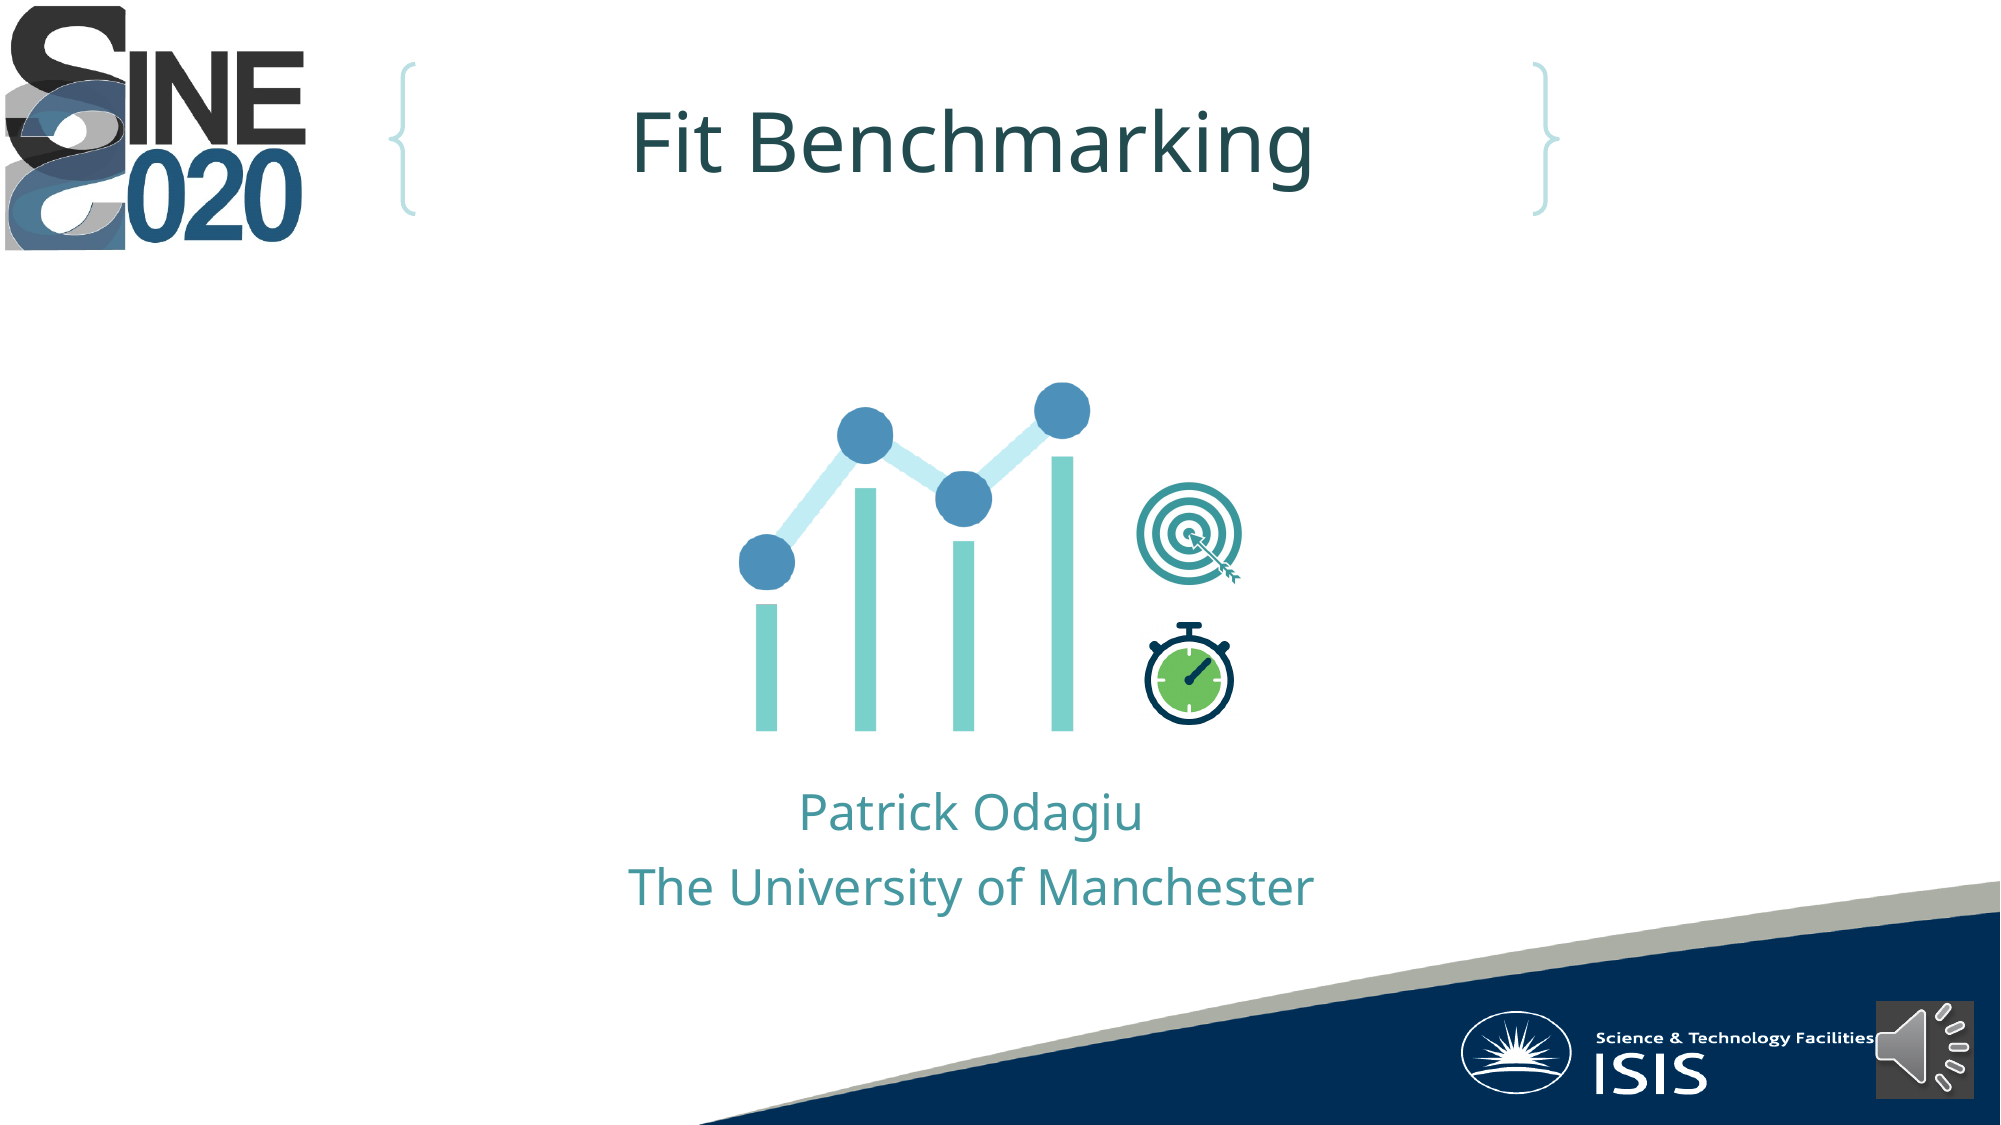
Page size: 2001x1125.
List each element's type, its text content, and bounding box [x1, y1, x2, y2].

picture [0, 879, 2000, 1125]
picture [1193, 622, 1241, 725]
text_box Fit Benchmarking​ [473, 81, 1474, 197]
text_box Patrick Odagiu The University of Manchester [414, 780, 1530, 968]
picture [0, 0, 314, 256]
text_box [388, 61, 1561, 217]
picture [1151, 642, 1227, 719]
picture [688, 330, 1246, 782]
